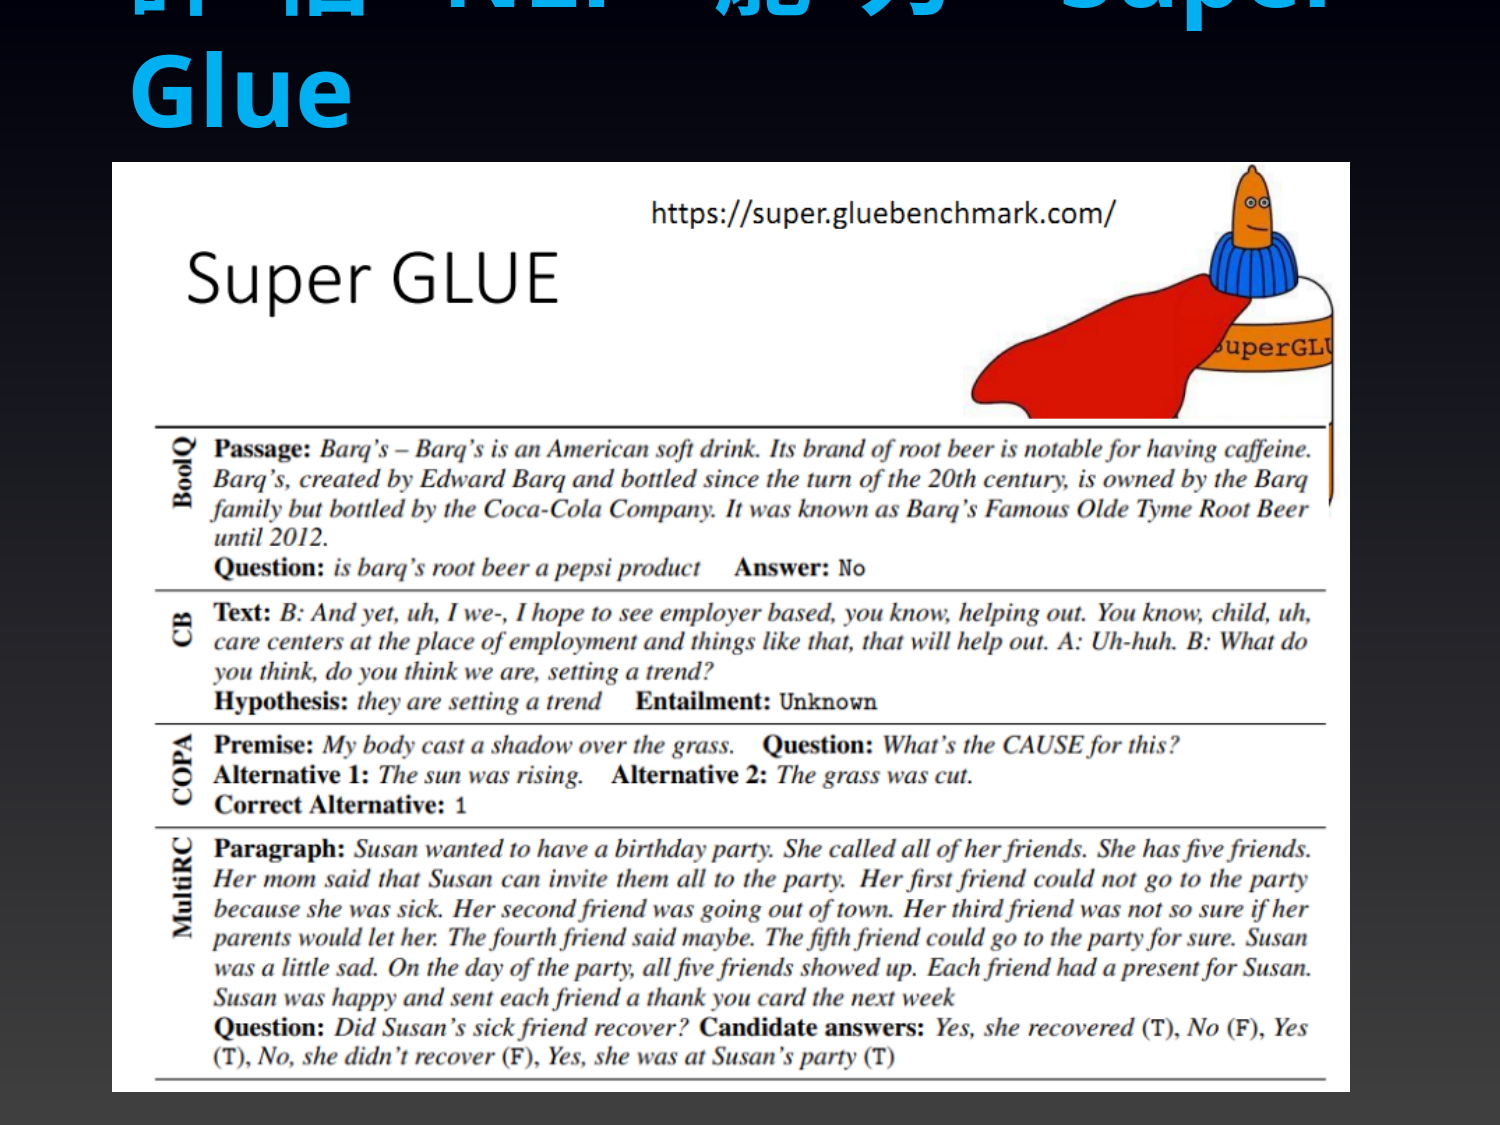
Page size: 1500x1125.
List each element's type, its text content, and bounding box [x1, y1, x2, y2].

picture [112, 162, 1351, 1092]
text_box 評估NLP能力-Super Glue [112, 24, 1363, 163]
